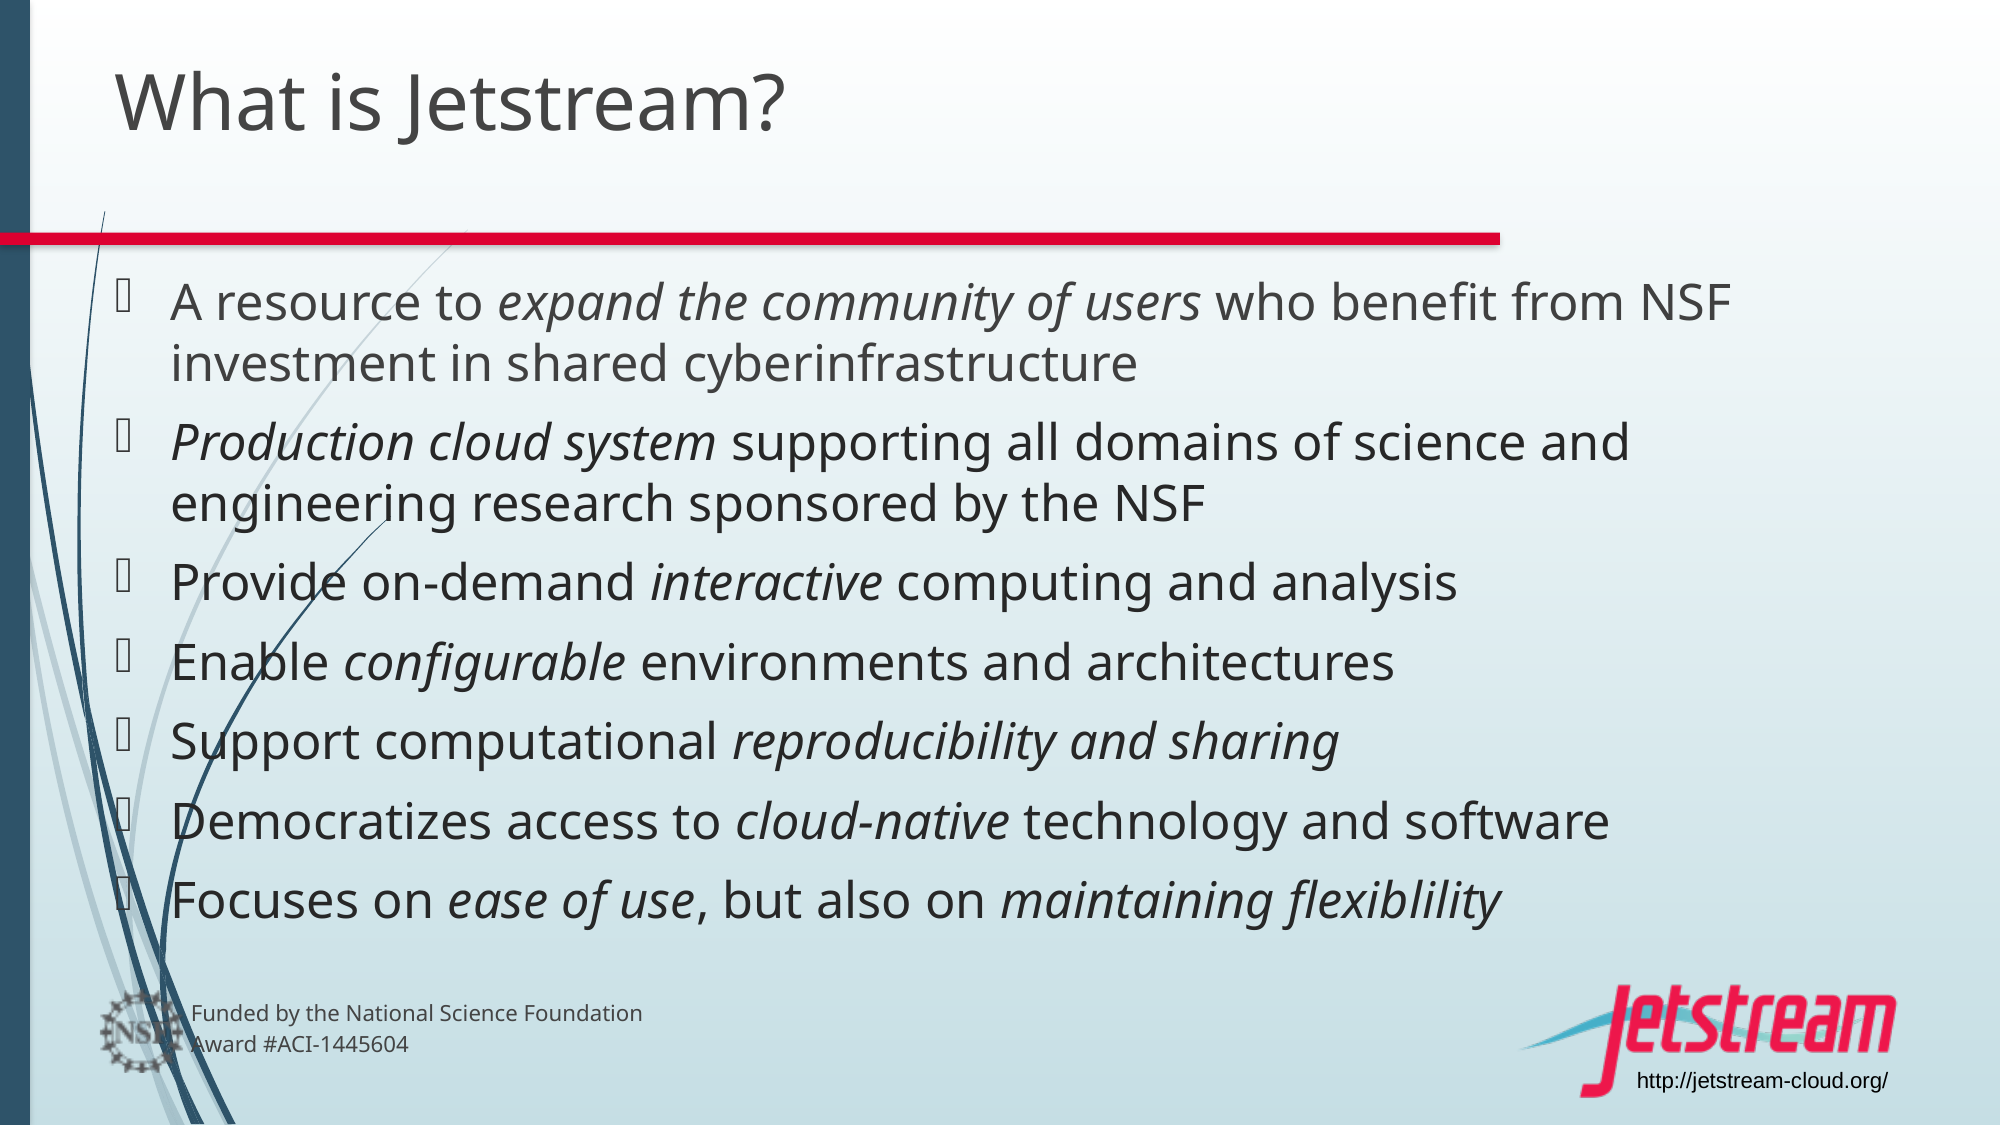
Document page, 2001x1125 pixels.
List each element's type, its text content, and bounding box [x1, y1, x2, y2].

picture [1514, 977, 1900, 1106]
list A resource to expand the community of users who benefit from NSF investment in shared cyberinfrastructure Production cloud system supporting all domains of science and engineering research sponsored by the NSF Provide on-demand interactive computing and analysis Enable configurable environments and architectures Support computational reproducibility and sharing Democratizes access to cloud-native technology and software Focuses on ease of use, but also on maintaining flexiblility [99, 262, 1900, 938]
title What is Jetstream? [99, 45, 1900, 233]
